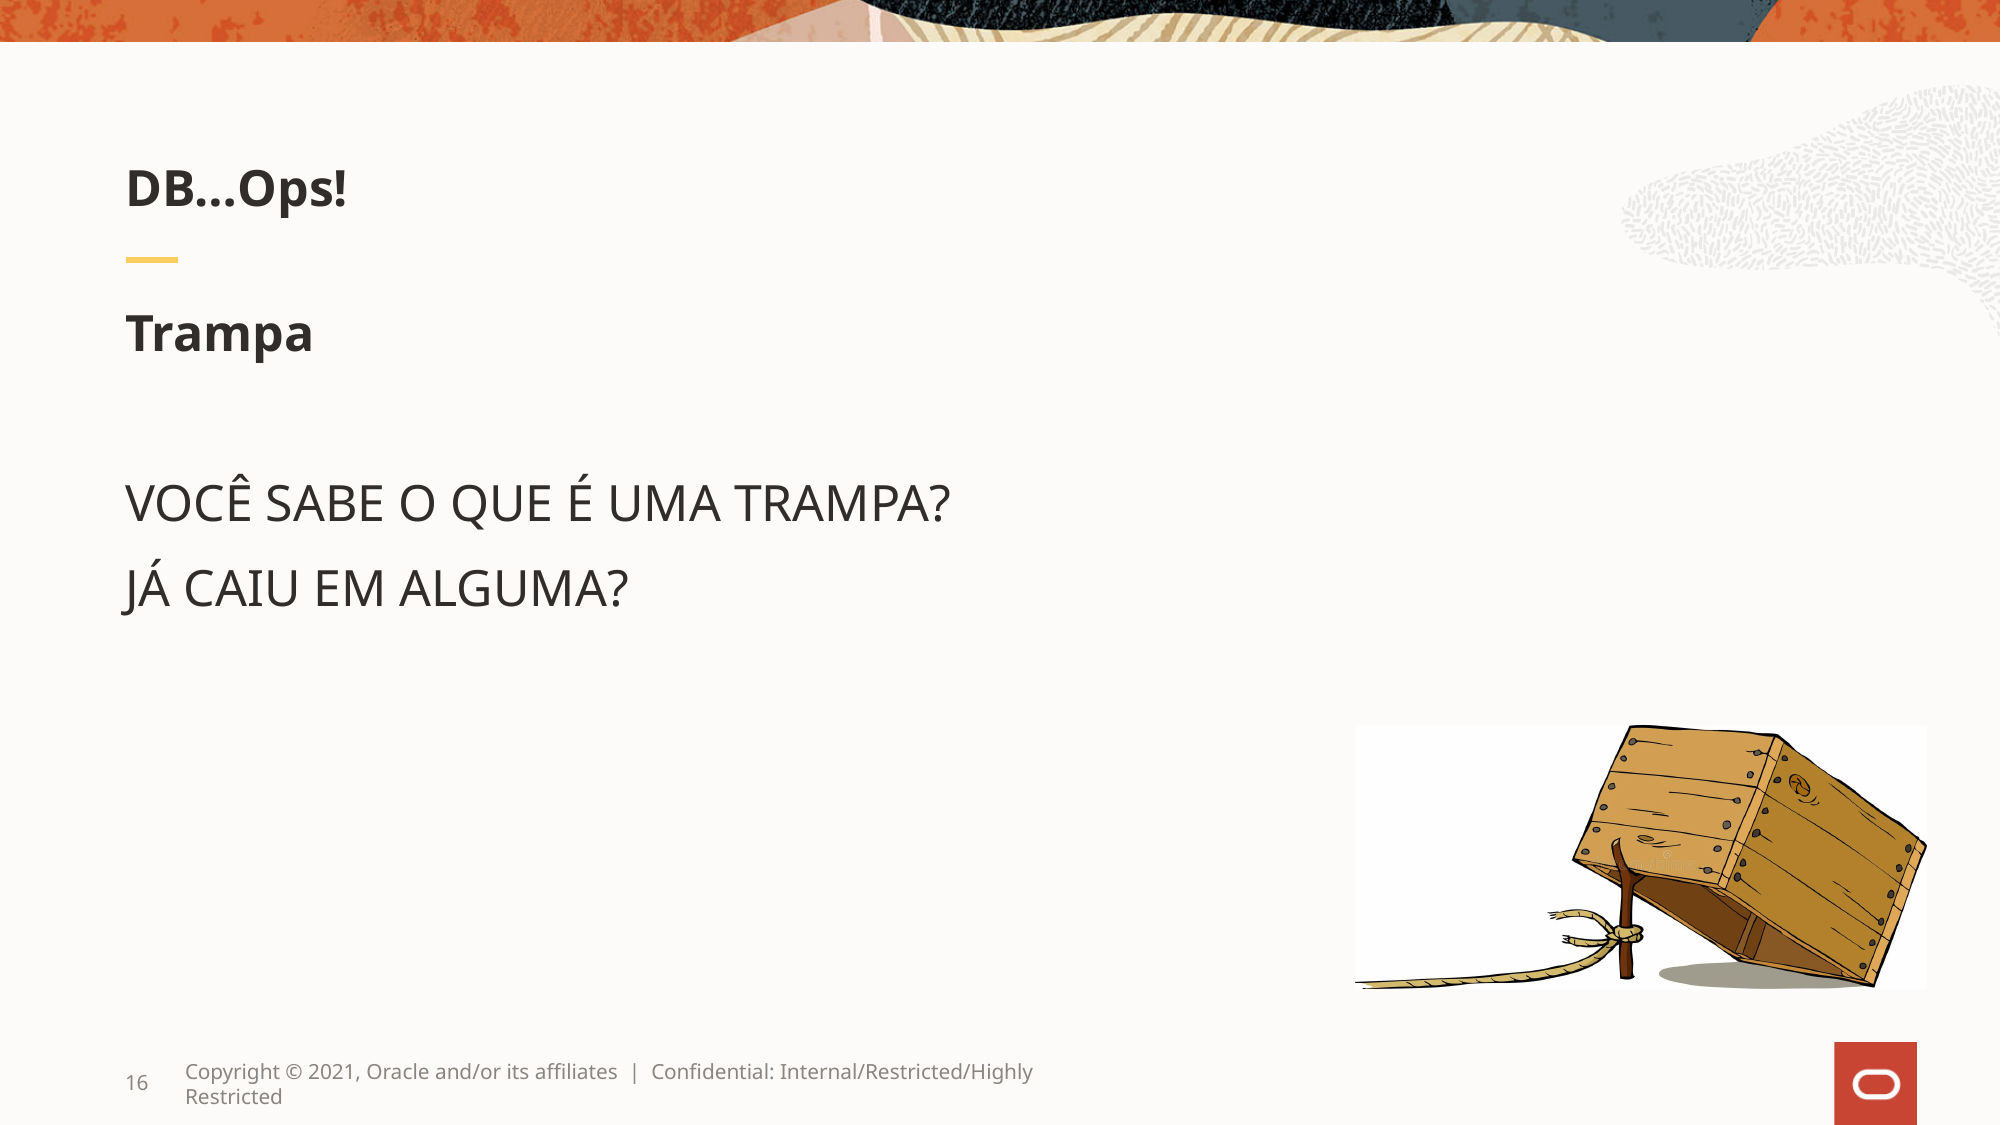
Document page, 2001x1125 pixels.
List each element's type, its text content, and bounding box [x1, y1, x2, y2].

slide_number 16 [125, 1053, 185, 1114]
picture [0, 0, 2000, 42]
footer Copyright © 2021, Oracle and/or its affiliates | Confidential: Internal/Restricted/Highly Restricted [185, 1053, 1128, 1114]
list DB…Ops! [125, 83, 1876, 219]
list Trampa VOCÊ SABE O QUE É UMA TRAMPA? JÁ CAIU EM ALGUMA? [125, 301, 1927, 989]
picture [1355, 725, 1927, 989]
